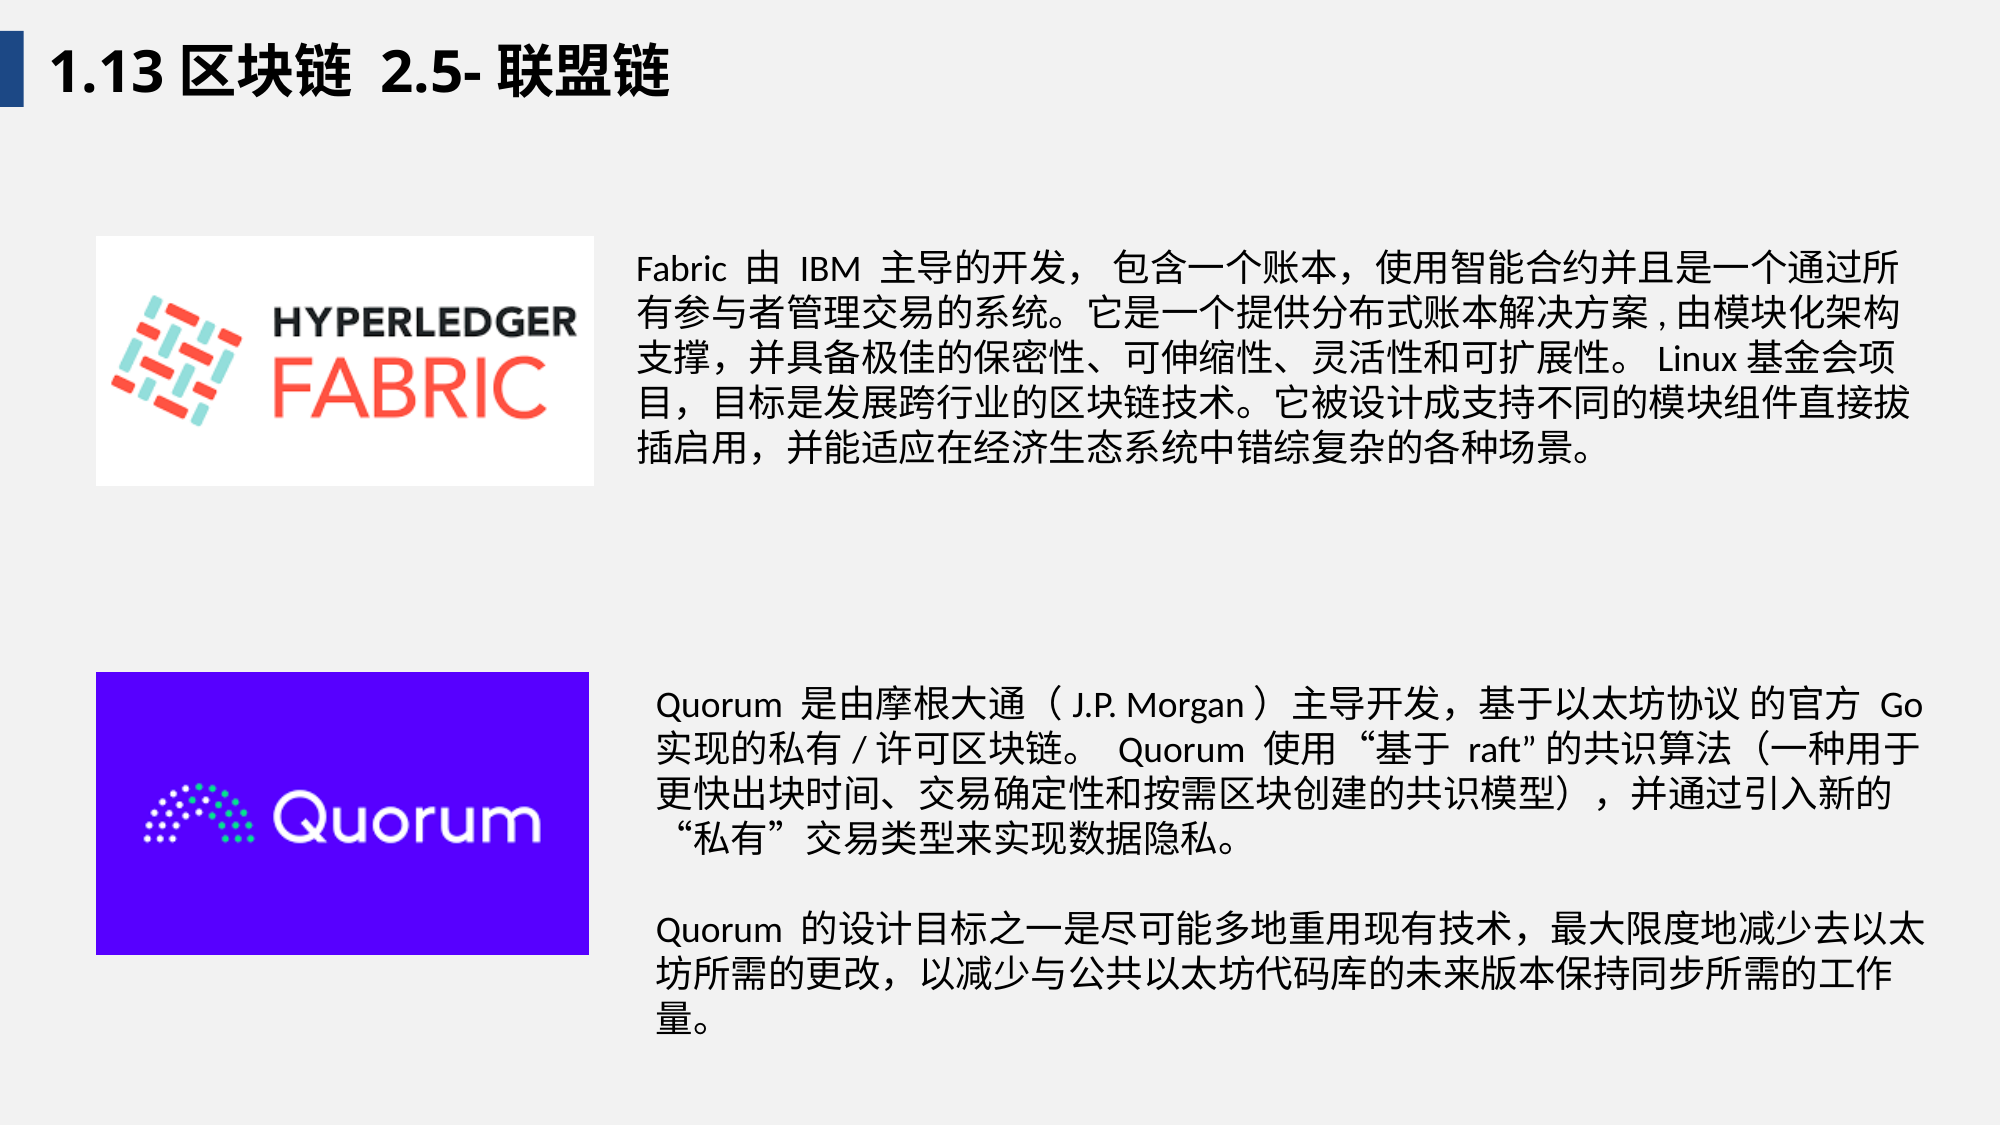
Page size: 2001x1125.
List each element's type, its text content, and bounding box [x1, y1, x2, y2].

picture [96, 236, 594, 486]
text_box 1.13区块链 2.5-联盟链 [33, 26, 707, 111]
text_box Quorum 是由摩根大通（J.P. Morgan）主导开发，基于以太坊协议 的官方 Go 实现的私有/许可区块链。 Quorum 使用“基于 raft”的共识算法（一种用于更快出块时间、交易确定性和按需区块创建的共识模型），并通过引入新的“私有”交易类型来实现数据隐私。 Quorum 的设计目标之一是尽可能多地重用现有技术，最大限度地减少去以太坊所需的更改，以减少与公共以太坊代码库的未来版本保持同步所需的工作量。 [640, 672, 1949, 1047]
text_box Fabric 由 IBM 主导的开发， 包含一个账本，使用智能合约并且是一个通过所有参与者管理交易的系统。它是一个提供分布式账本解决方案,由模块化架构支撑，并具备极佳的保密性、可伸缩性、灵活性和可扩展性。Linux基金会项目，目标是发展跨行业的区块链技术。它被设计成支持不同的模块组件直接拔插启用，并能适应在经济生态系统中错综复杂的各种场景。 [621, 236, 1949, 477]
picture [96, 671, 590, 955]
text_box [0, 30, 24, 107]
